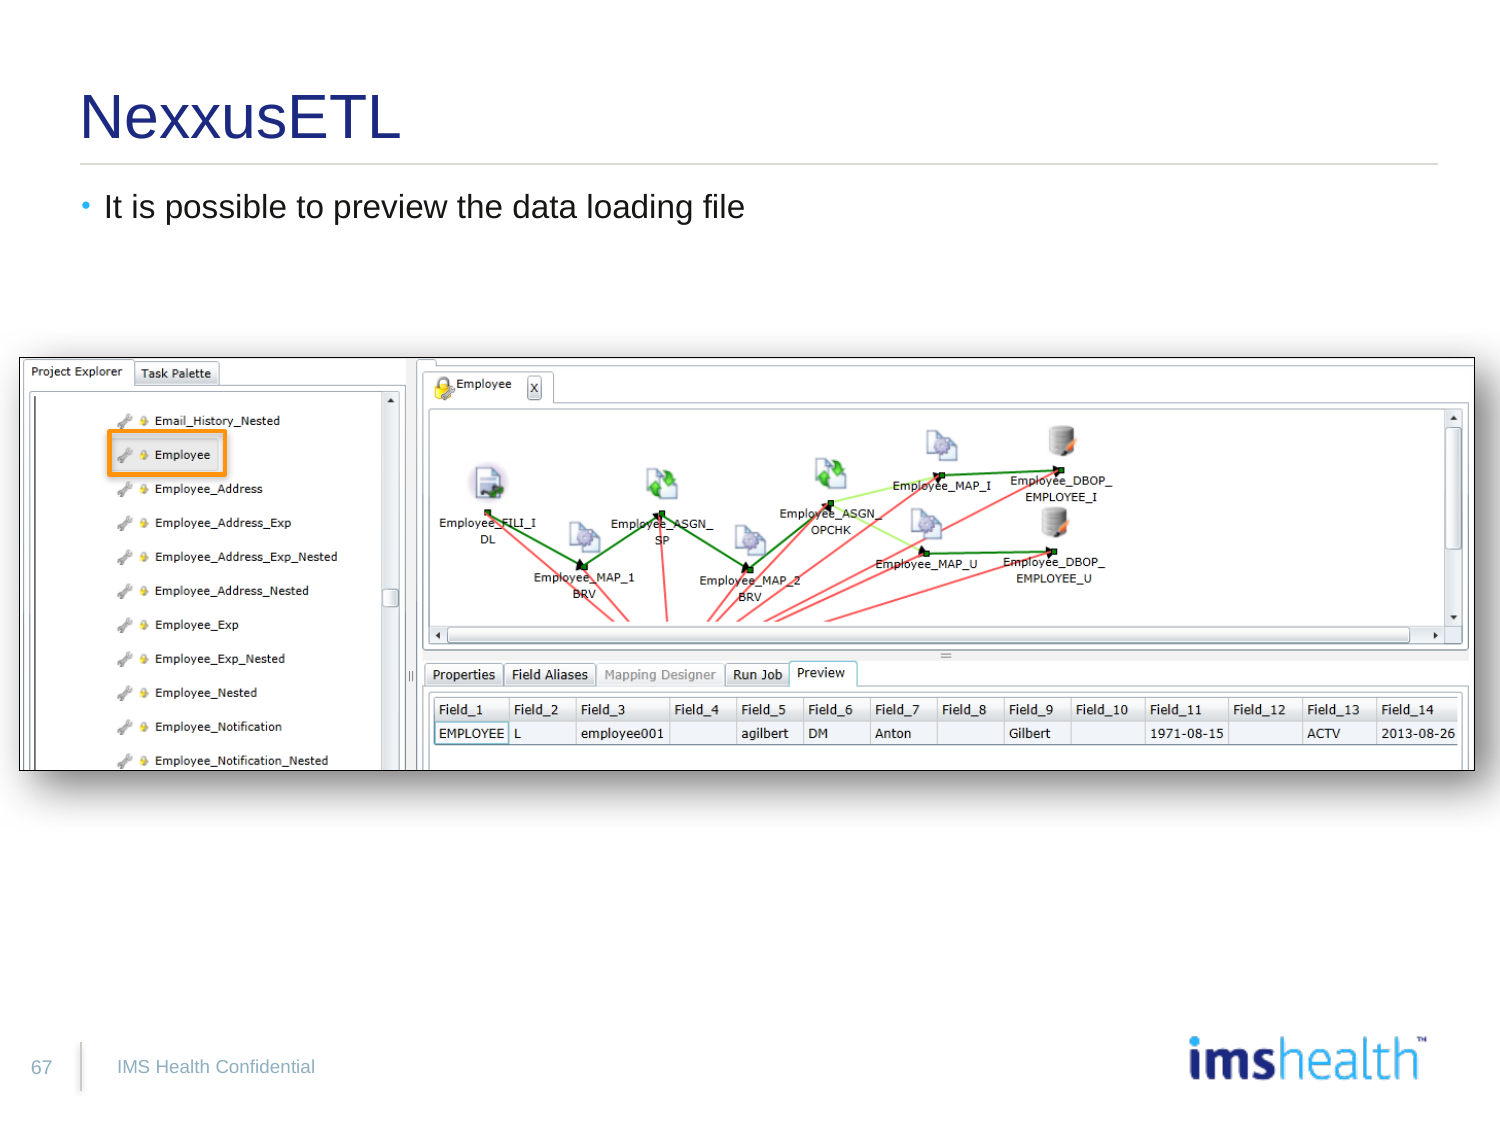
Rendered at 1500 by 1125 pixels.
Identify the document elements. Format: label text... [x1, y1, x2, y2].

title NexxusETL [79, 12, 1438, 152]
footer IMS Health Confidential [102, 1036, 1042, 1097]
list It is possible to preview the data loading file [81, 181, 1414, 339]
picture [1187, 1029, 1428, 1091]
picture [18, 357, 1476, 772]
